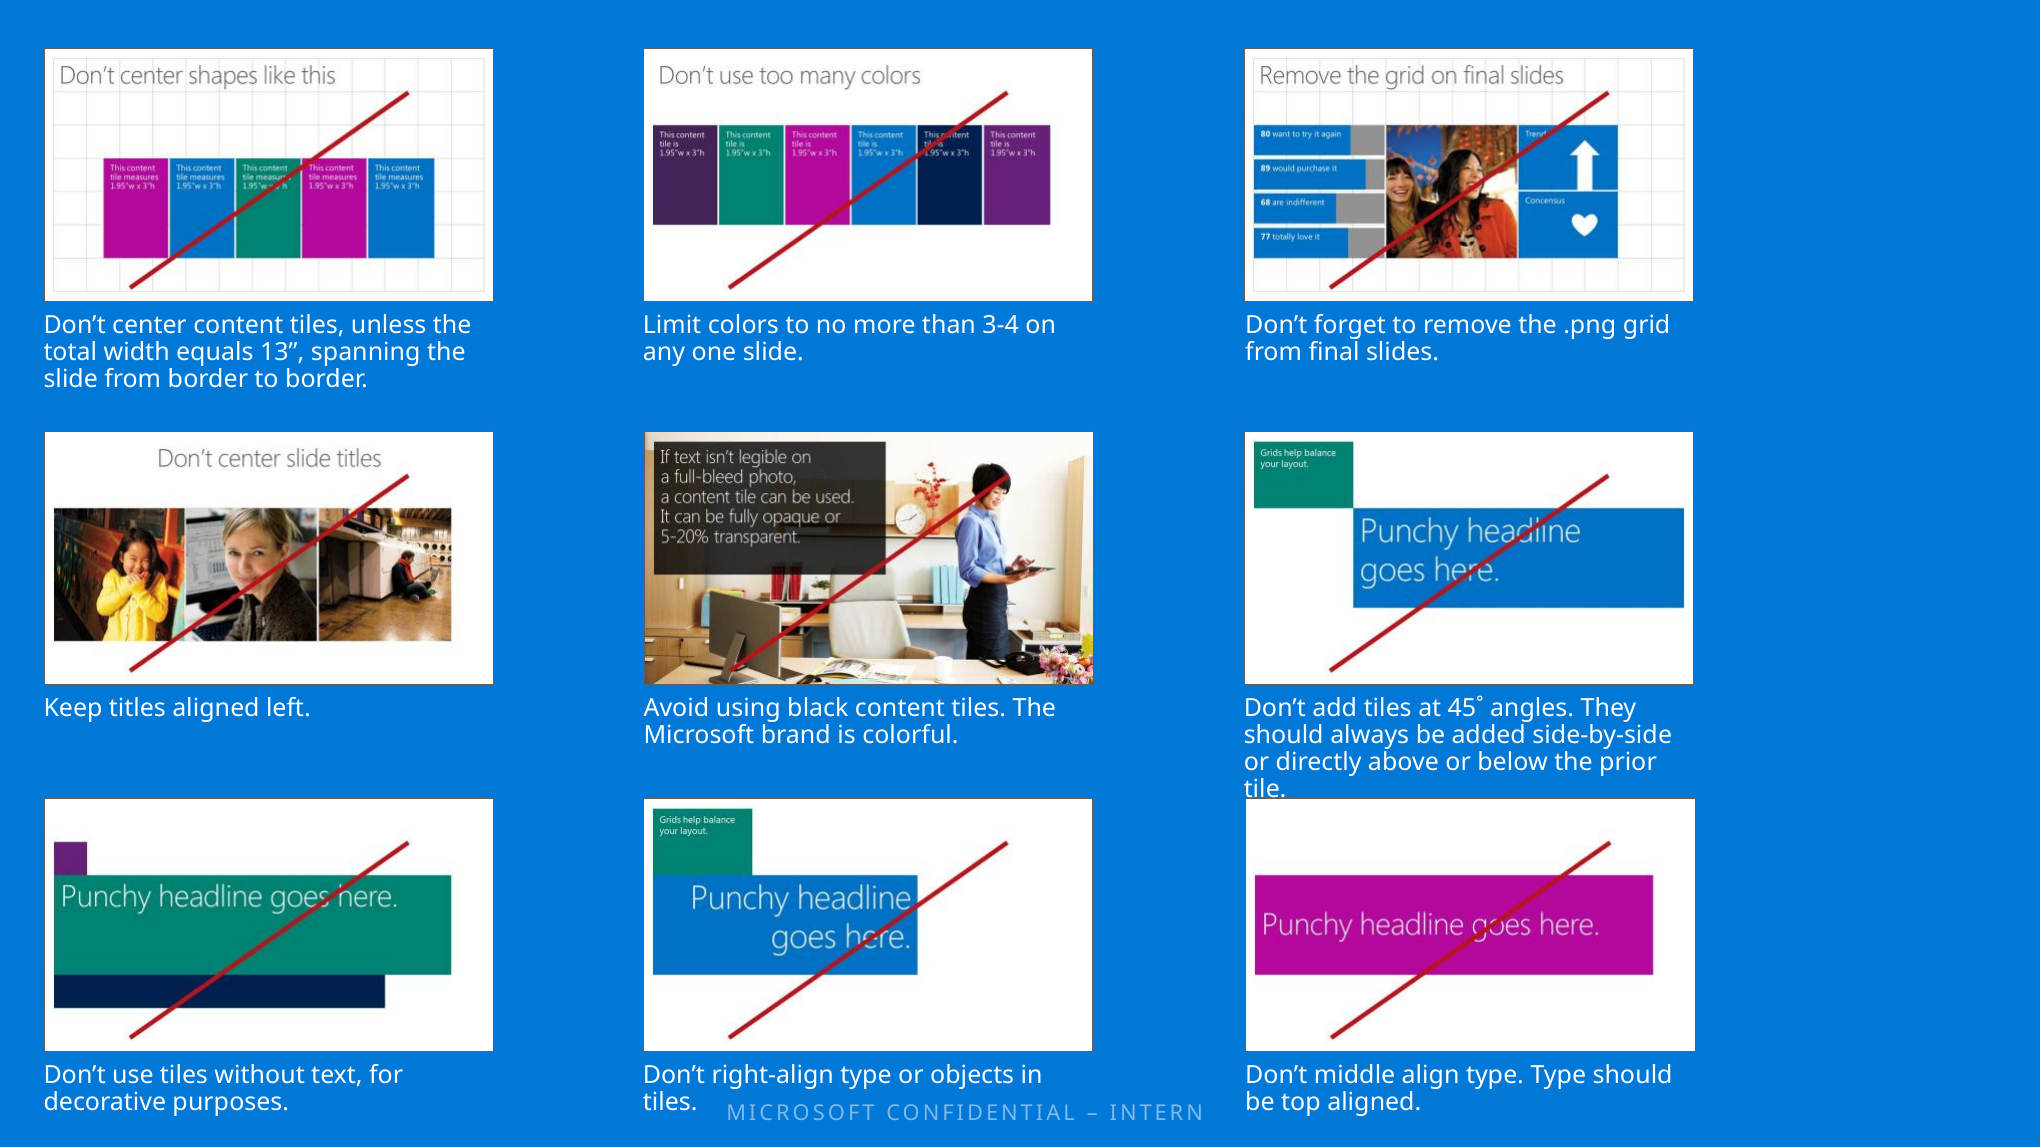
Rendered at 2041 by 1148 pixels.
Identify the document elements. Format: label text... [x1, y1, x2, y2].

picture [643, 798, 1094, 1052]
picture [643, 48, 1094, 302]
picture [643, 431, 1094, 685]
picture [1244, 431, 1695, 685]
text_box Avoid using black content tiles. The Microsoft brand is colorful. [643, 694, 1094, 733]
text_box Don’t right-align type or objects in tiles. [642, 1062, 1093, 1100]
picture [1245, 798, 1696, 1052]
picture [43, 431, 494, 685]
text_box Don’t forget to remove the .png grid from final slides. [1245, 311, 1696, 350]
picture [43, 48, 494, 302]
text_box Don’t middle align type. Type should be top aligned. [1245, 1062, 1696, 1100]
text_box Don’t center content tiles, unless the total width equals 13”, spanning the slide from border to border. [43, 311, 494, 350]
text_box Don’t use tiles without text, for decorative purposes. [43, 1062, 494, 1100]
text_box Keep titles aligned left. [43, 694, 494, 733]
picture [1244, 48, 1695, 302]
text_box Limit colors to no more than 3-4 on any one slide. [642, 311, 1093, 350]
picture [43, 798, 494, 1052]
text_box Don’t add tiles at 45˚ angles. They should always be added side-by-side or directly above or below the prior tile. [1243, 694, 1694, 733]
